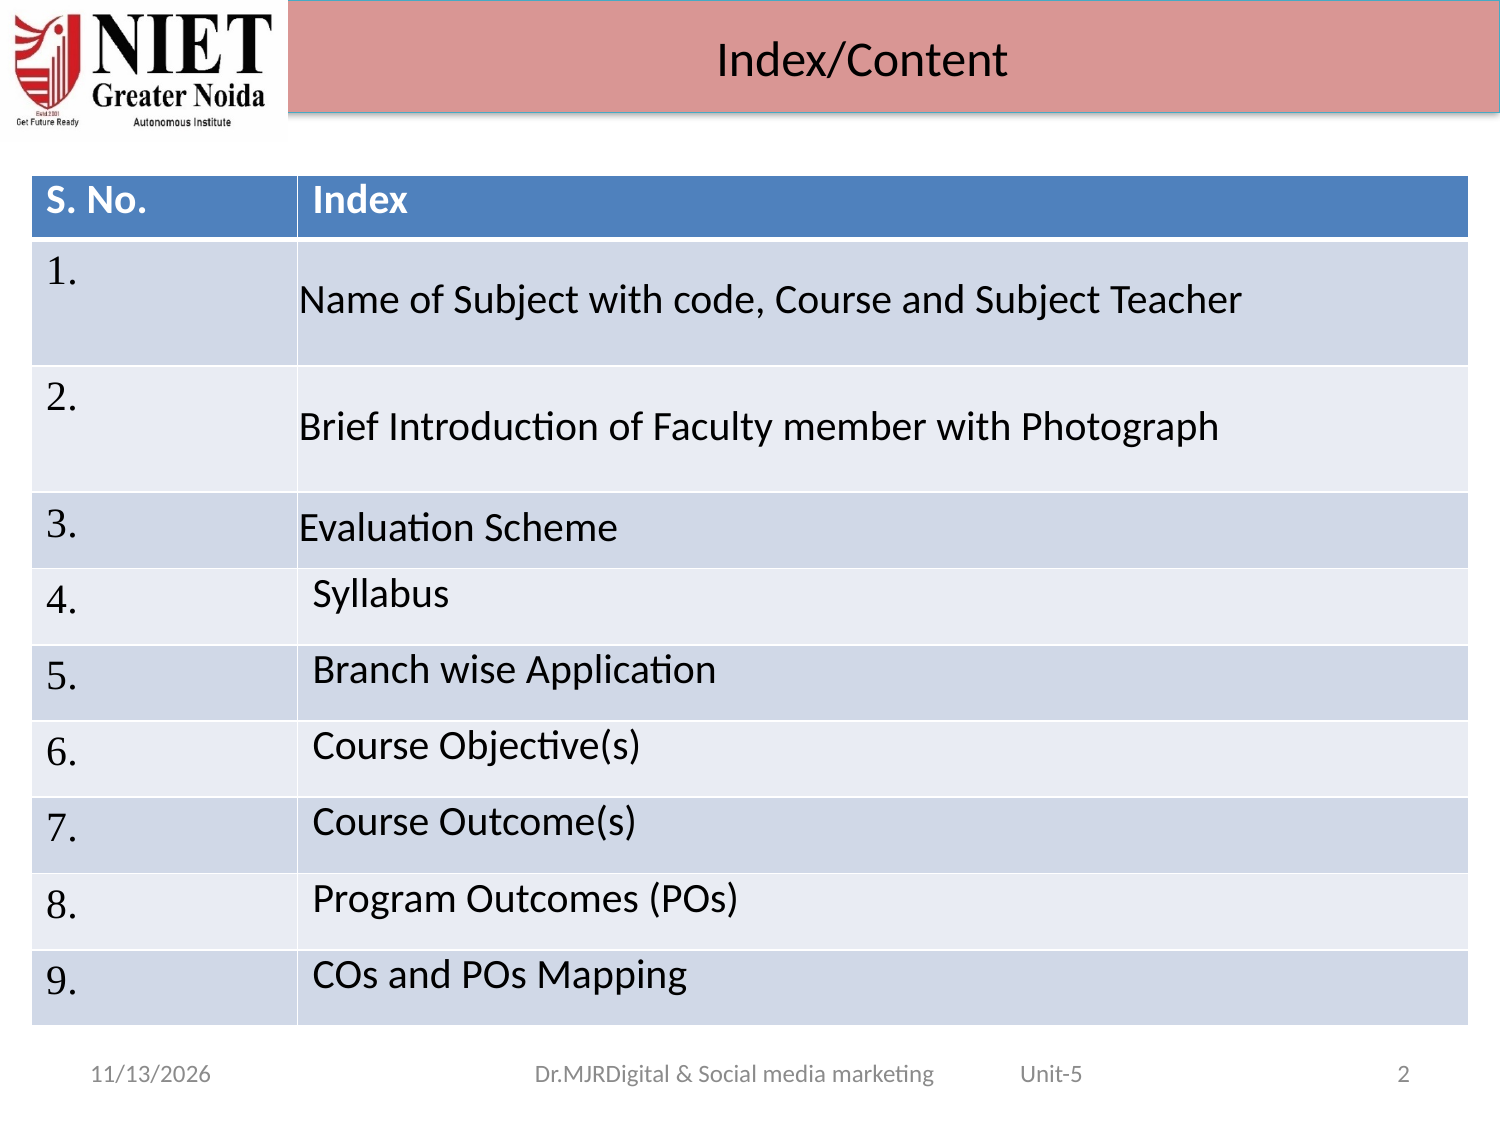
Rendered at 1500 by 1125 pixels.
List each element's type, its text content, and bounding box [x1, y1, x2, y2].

slide_number 2 [1074, 1042, 1425, 1103]
table_cell 2. [32, 367, 297, 491]
table_cell 1. [32, 242, 297, 365]
table_cell 7. [32, 798, 297, 873]
table_cell 5. [32, 646, 297, 720]
table_cell Program Outcomes (POs) [298, 874, 1468, 949]
table_cell Name of Subject with code, Course and Subject Teacher [298, 242, 1468, 365]
text_box Index/Content [288, 0, 1500, 113]
table_header Index [298, 176, 1468, 237]
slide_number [75, 1042, 287, 1103]
table_cell Course Objective(s) [298, 722, 1468, 796]
table_cell Syllabus [298, 569, 1468, 644]
footer Dr.MJRDigital & Social media marketing Unit-5 [287, 1042, 1074, 1103]
table_cell 4. [32, 569, 297, 644]
table_cell 6. [32, 722, 297, 796]
table_cell Branch wise Application [298, 646, 1468, 720]
table_header S. No. [32, 176, 297, 237]
table_cell 8. [32, 874, 297, 949]
table_cell COs and POs Mapping [298, 951, 1468, 1025]
table_cell 3. [32, 493, 297, 568]
table_cell Brief Introduction of Faculty member with Photograph [298, 367, 1468, 491]
table_cell Evaluation Scheme [298, 493, 1468, 568]
table_cell Course Outcome(s) [298, 798, 1468, 873]
table_cell 9. [32, 951, 297, 1025]
picture [0, 0, 288, 142]
